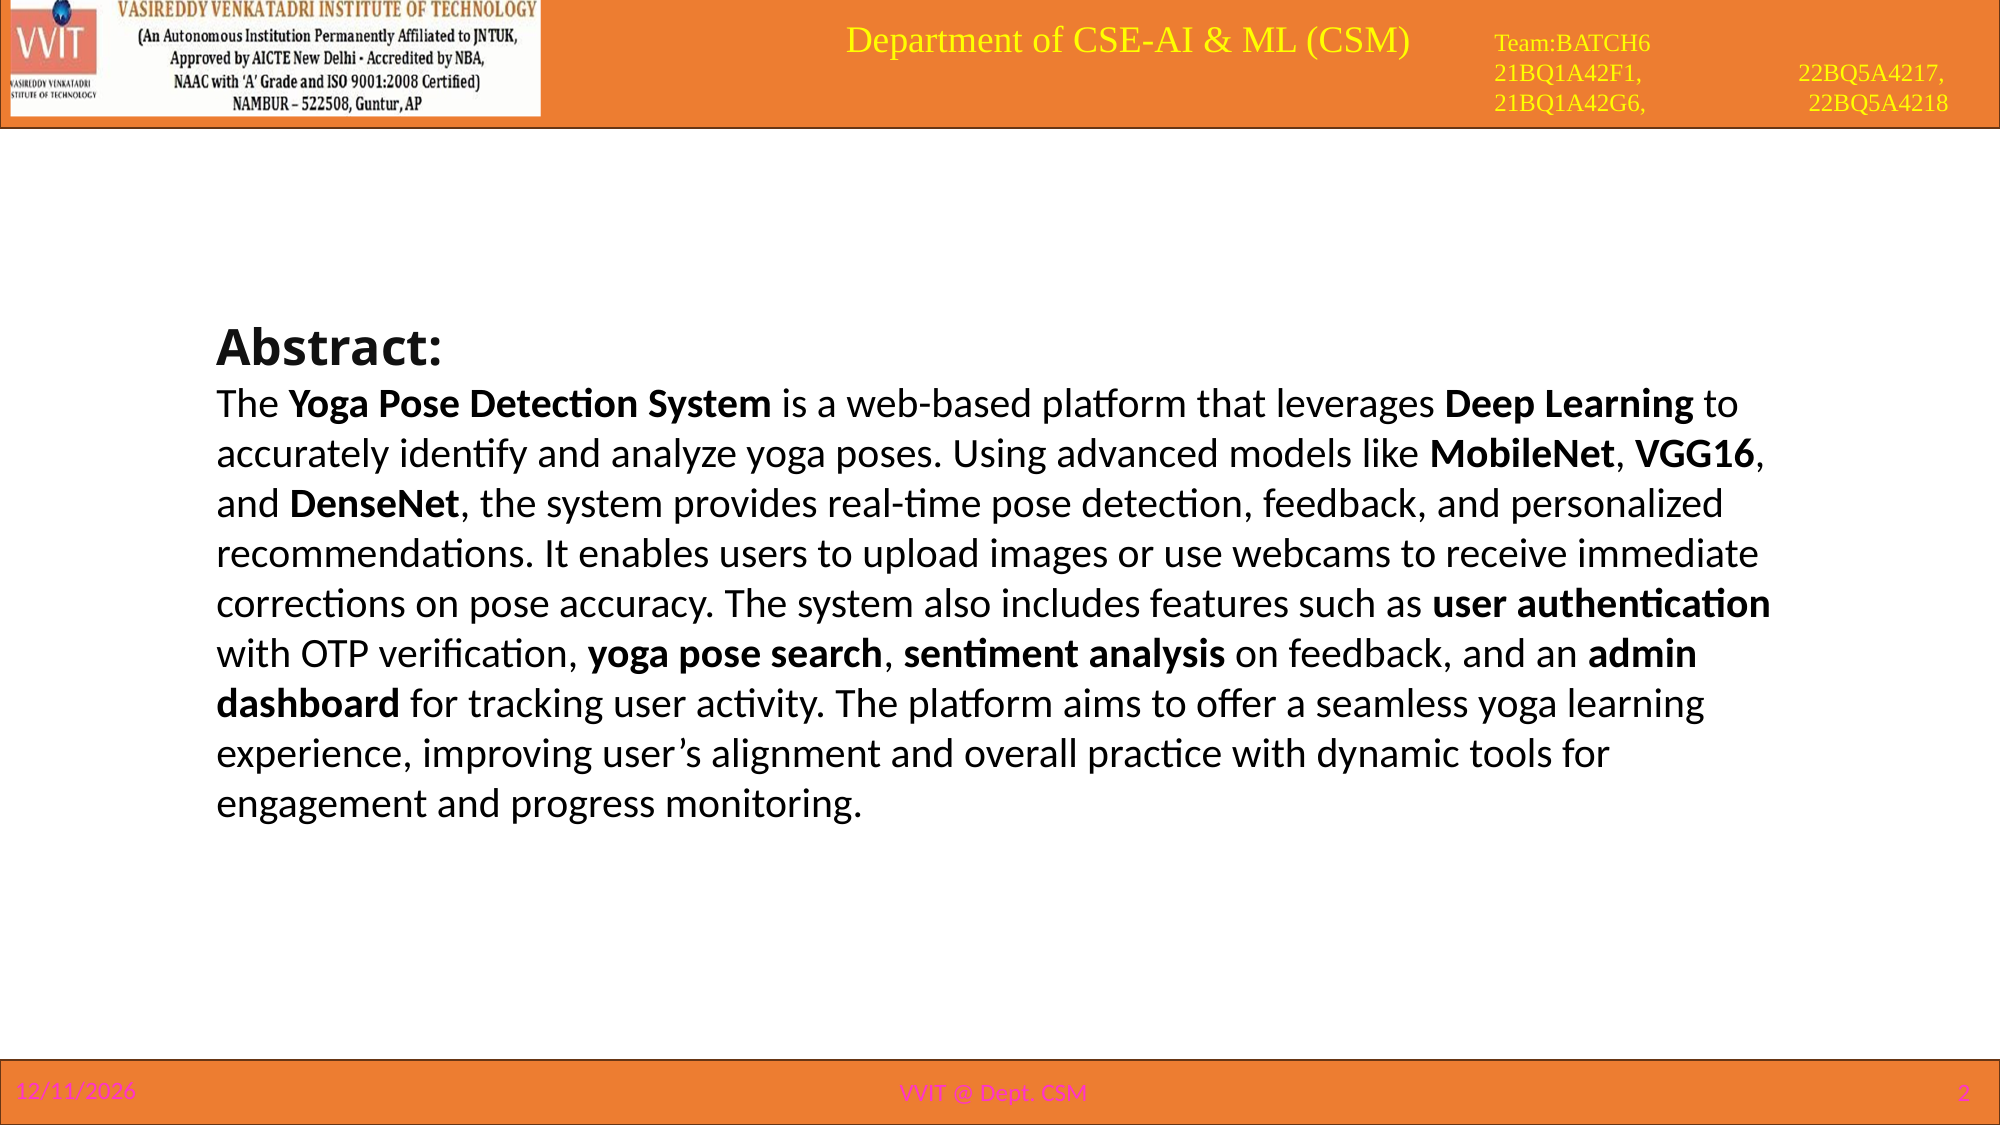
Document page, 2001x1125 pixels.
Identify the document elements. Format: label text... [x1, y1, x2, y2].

text_box Team:BATCH6 21BQ1A42F1, 22BQ5A4217, 21BQ1A42G6, 22BQ5A4218 [1479, 19, 1990, 124]
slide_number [0, 1059, 164, 1120]
text_box [0, 1059, 2000, 1125]
picture [10, 0, 541, 117]
text_box Department of CSE-AI & ML (CSM) [0, 0, 2000, 129]
slide_number 2 [1884, 1062, 1986, 1120]
text_box Abstract: The Yoga Pose Detection System is a web-based platform that leverages Deep Learning to accurately identify and analyze yoga poses. Using advanced models like MobileNet, VGG16, and DenseNet, the system provides real-time pose detection, feedback, and personalized recommendations. It enables users to upload images or use webcams to receive immediate corrections on pose accuracy. The system also includes features such as user authentication with OTP verification, yoga pose search, sentiment analysis on feedback, and an admin dashboard for tracking user activity. The platform aims to offer a seamless yoga learning experience, improving user’s alignment and overall practice with dynamic tools for engagement and progress monitoring. [201, 263, 1799, 834]
footer VVIT @ Dept. CSM [656, 1061, 1331, 1122]
